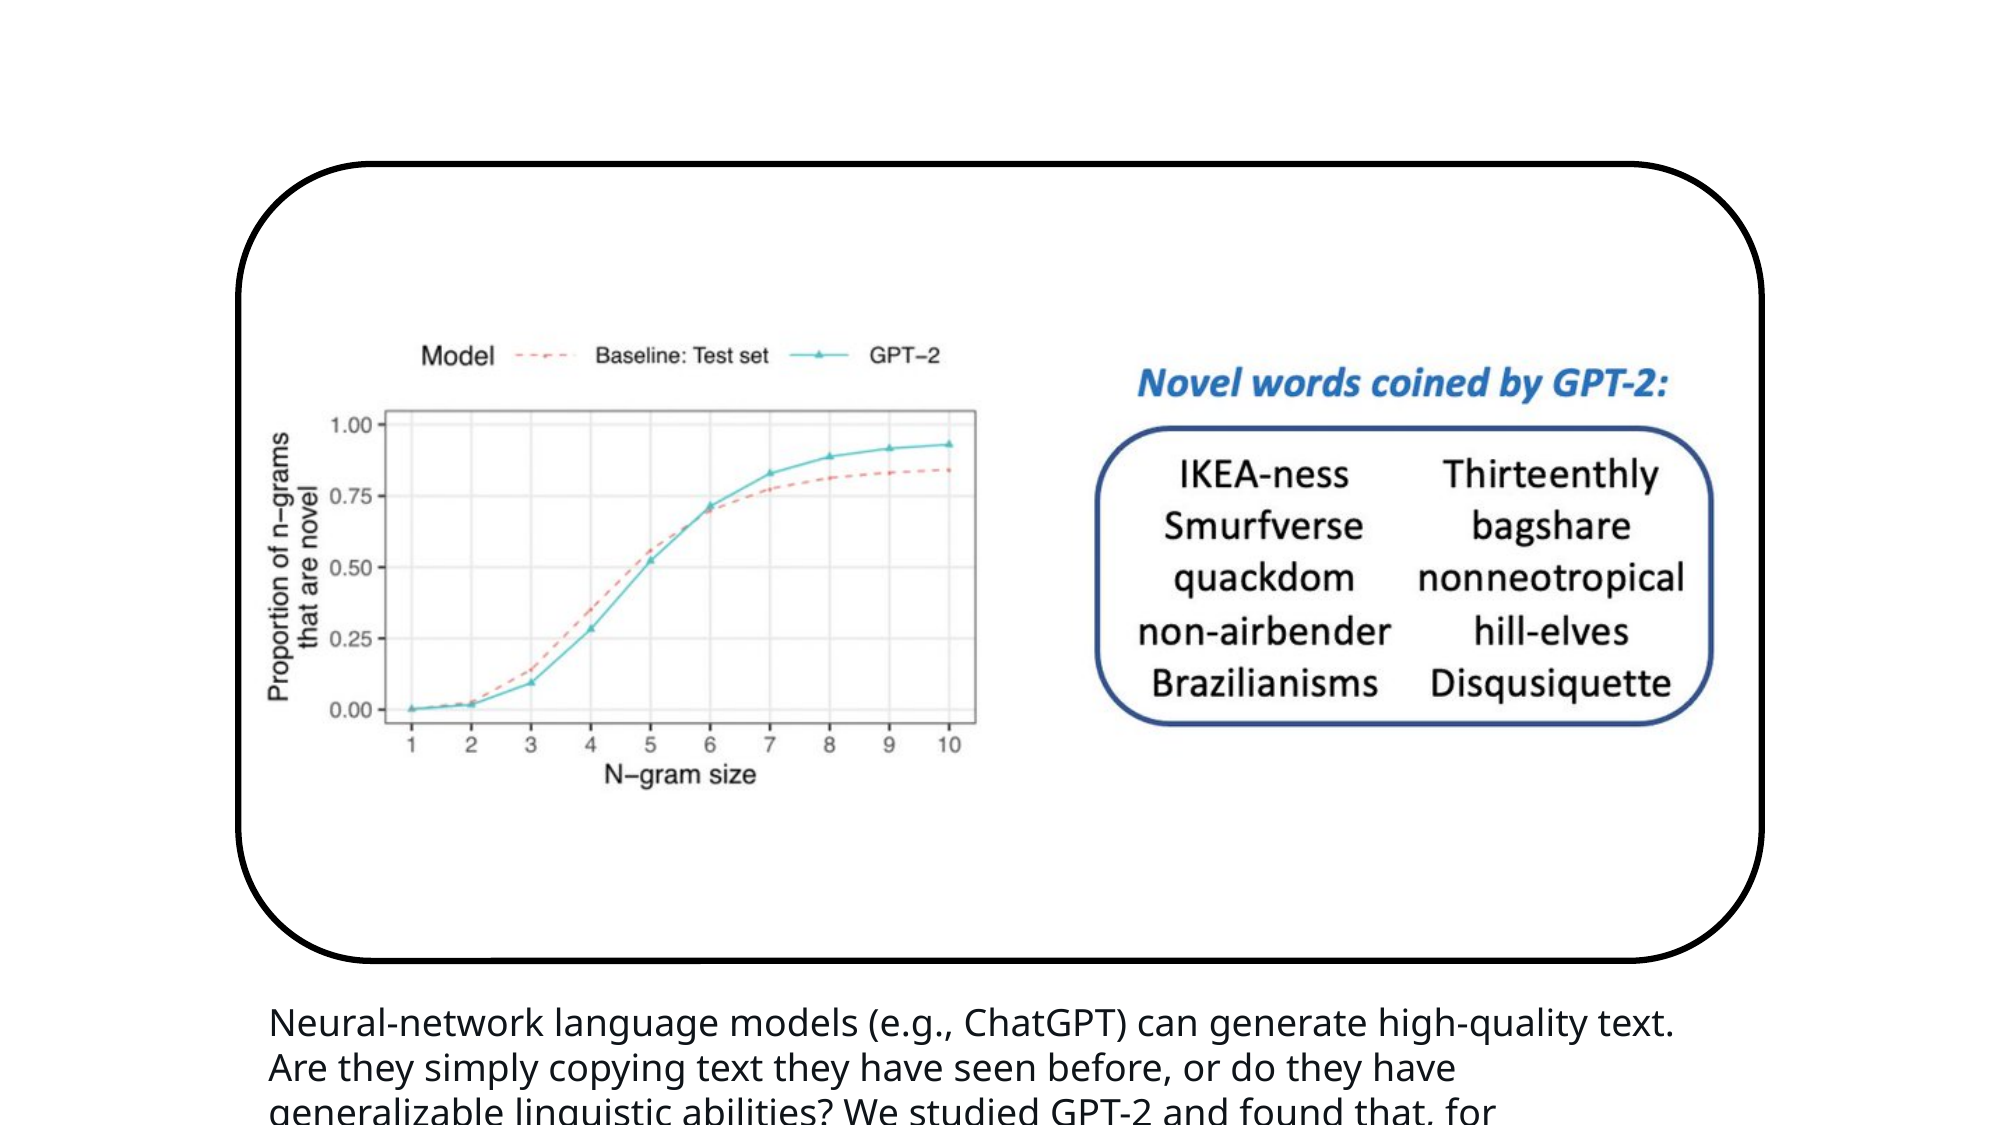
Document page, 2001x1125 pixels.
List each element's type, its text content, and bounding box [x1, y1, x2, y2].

text_box [237, 162, 1763, 962]
text_box [79, 163, 355, 962]
text_box Neural-network language models (e.g., ChatGPT) can generate high-quality text. Are they simply copying text they have seen before, or do they have generalizable linguistic abilities? We studied GPT-2 and found that, for sequences of words that are length 5 or longer, what it produces is usually novel (left); it also sometimes coins individual words that are novel (right). However, there are occasional cases where it copies extensively, sometimes duplicating passages over 1,000 words long from its training set. See here for more. [253, 991, 1707, 1125]
picture [253, 317, 1734, 808]
text_box [1644, 163, 1915, 962]
